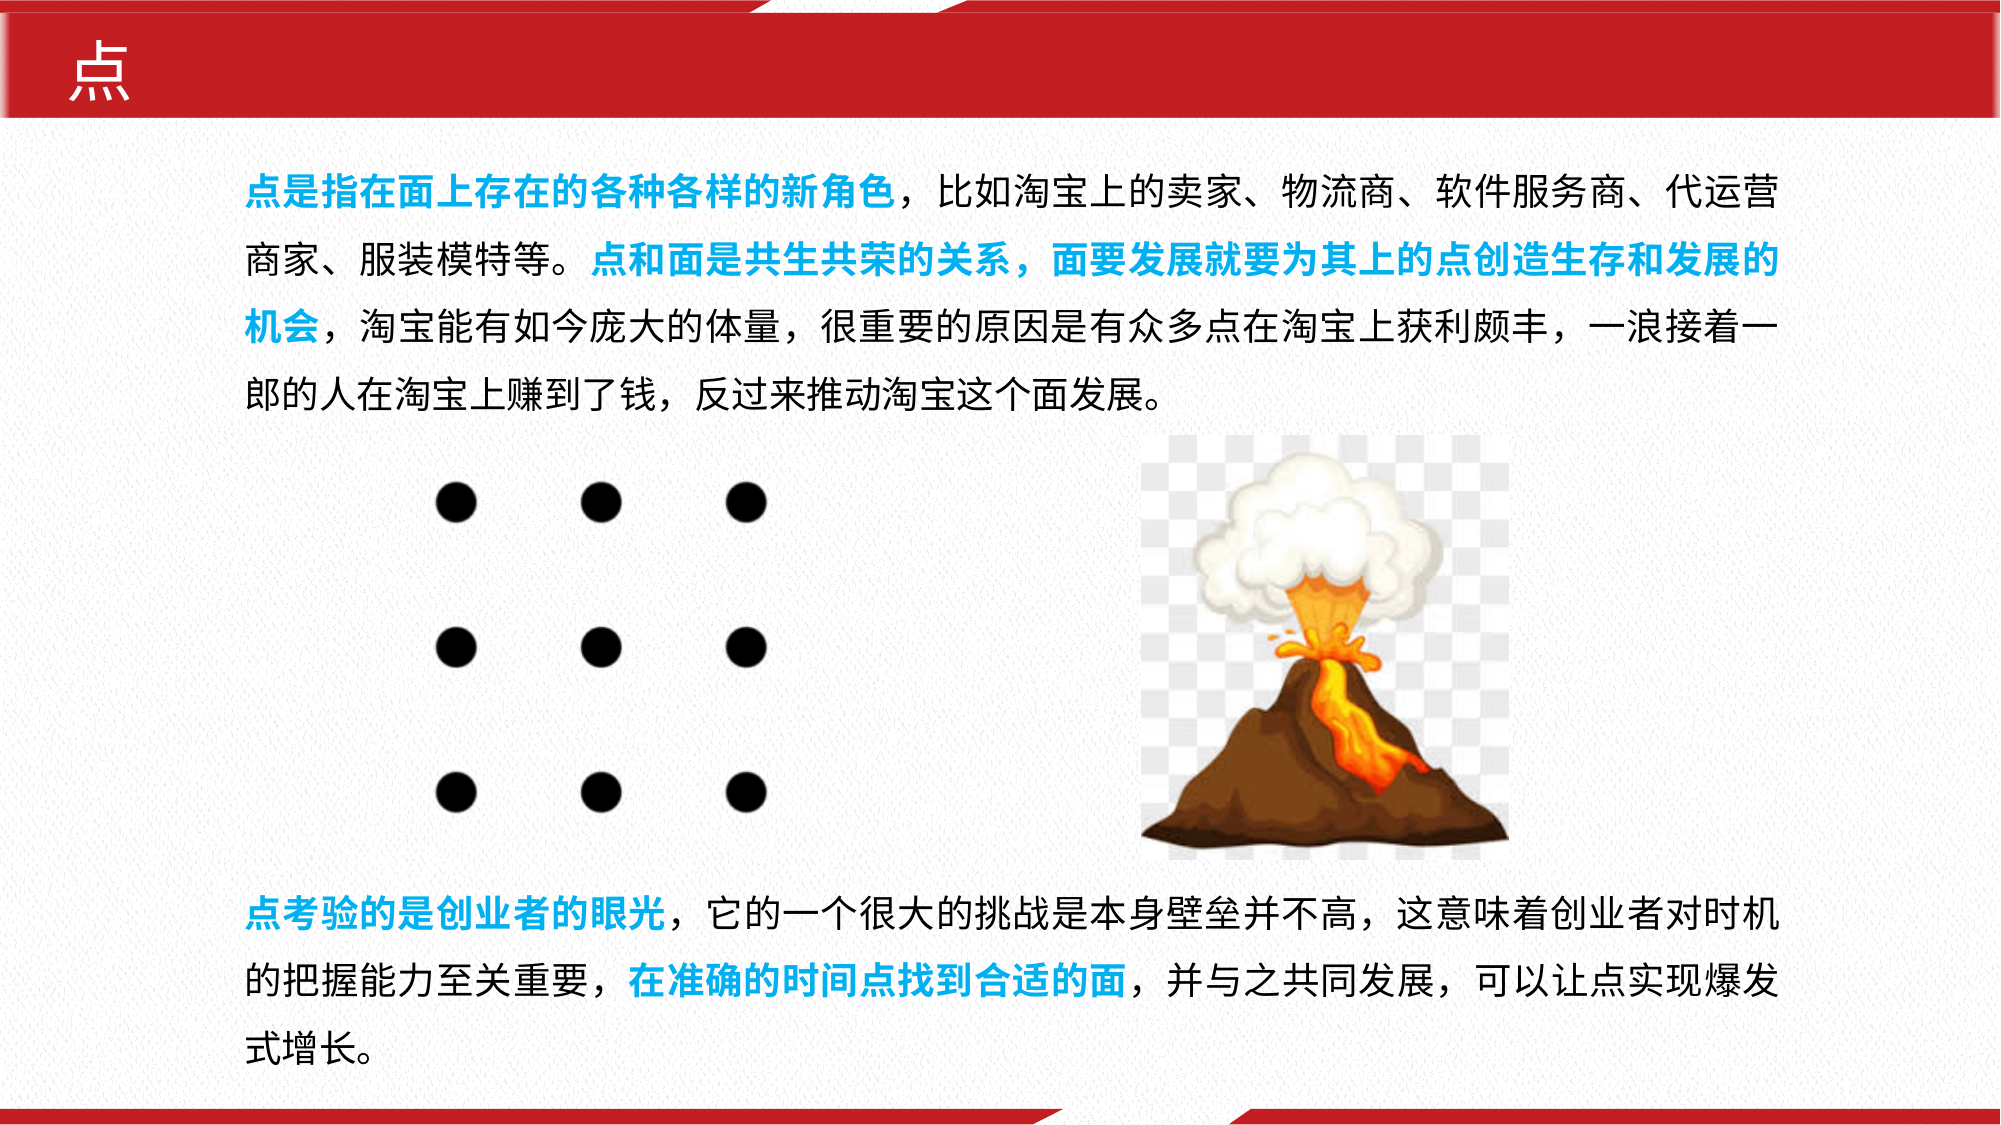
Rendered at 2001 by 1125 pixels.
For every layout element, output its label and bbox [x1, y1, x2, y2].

text_box [0, 0, 2000, 12]
picture [0, 12, 2000, 118]
picture [1141, 435, 1509, 860]
picture [430, 478, 772, 817]
text_box [0, 118, 2000, 1125]
